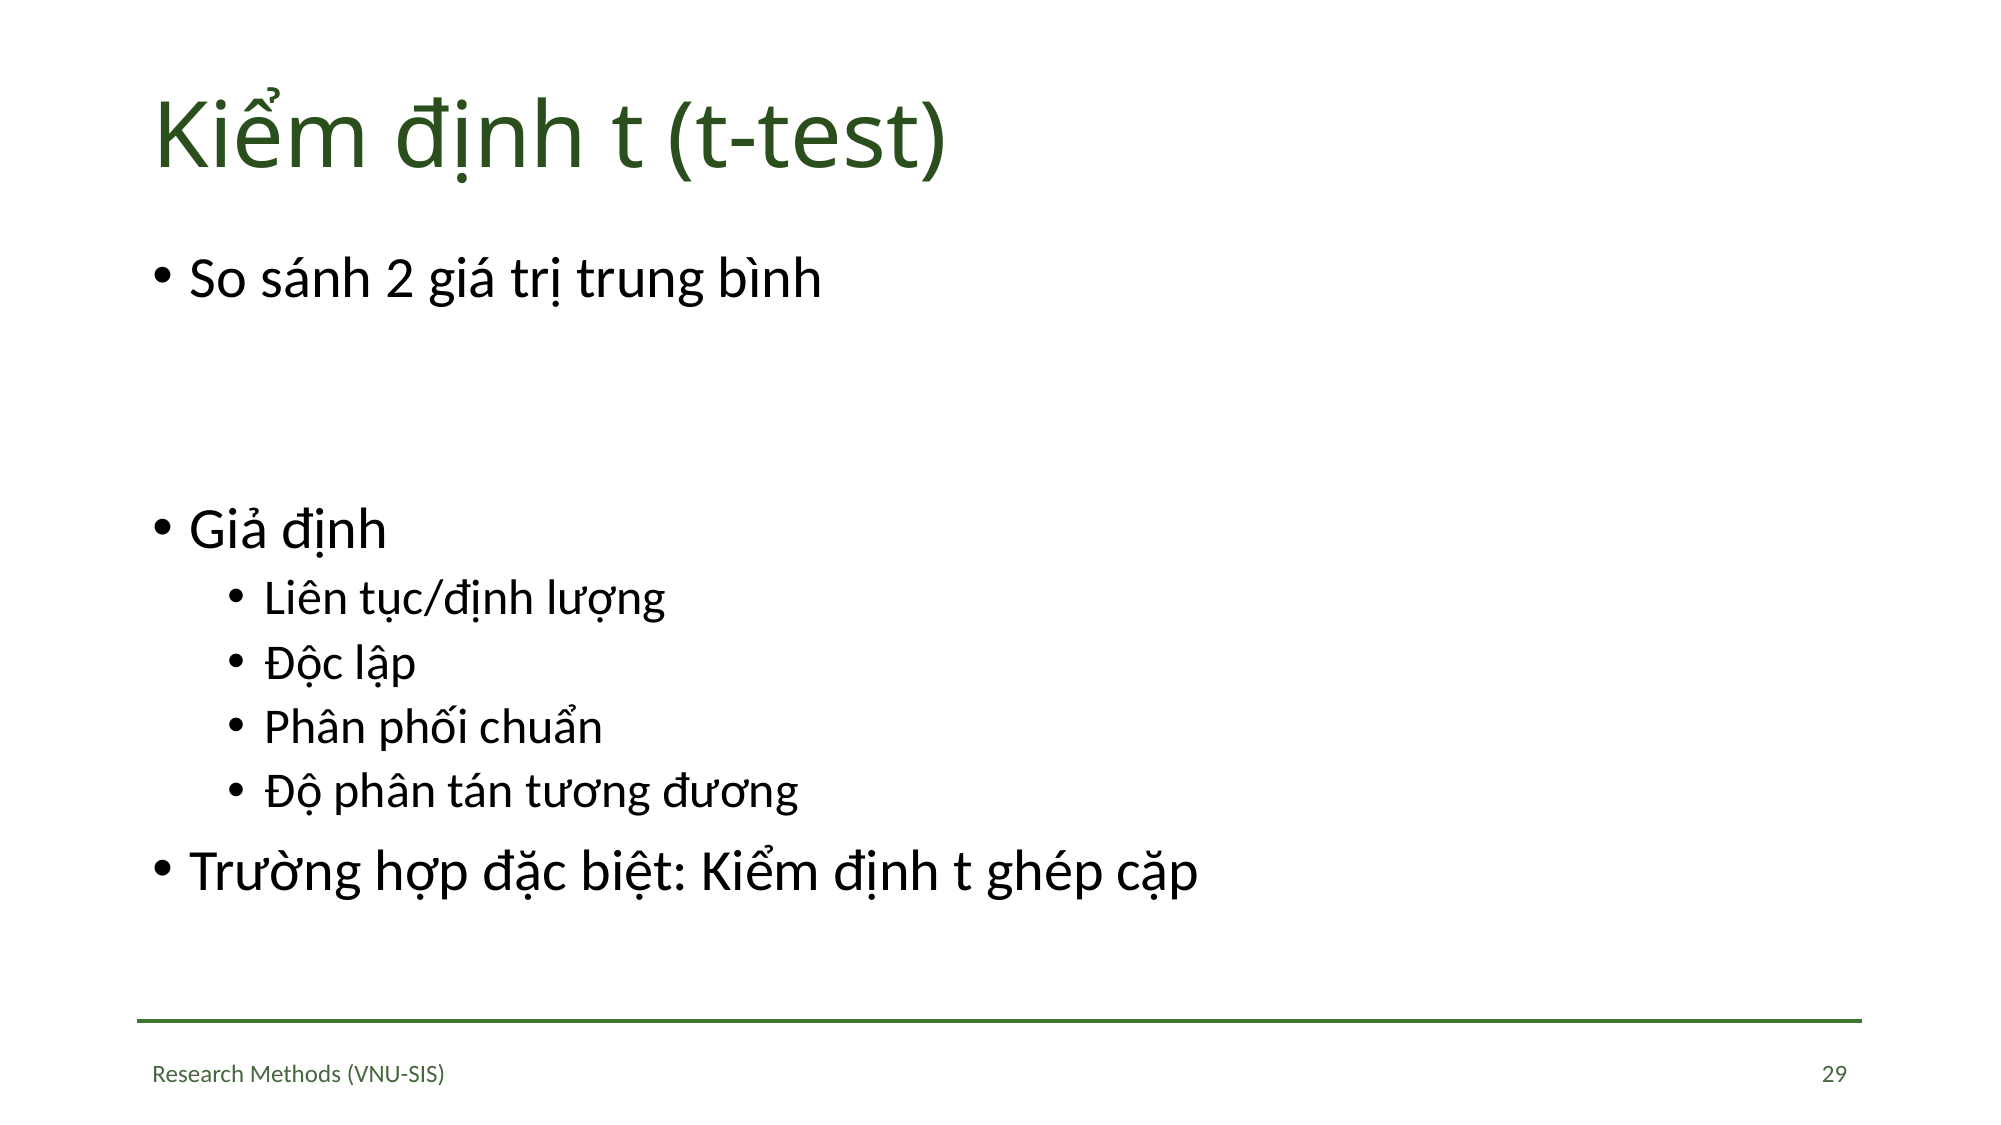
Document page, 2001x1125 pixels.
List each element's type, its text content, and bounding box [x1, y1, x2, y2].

title Kiểm định t (t-test) [137, 59, 1863, 216]
list So sánh 2 giá trị trung bình Giả định Liên tục/định lượng Độc lập Phân phối chuẩn Độ phân tán tương đương Trường hợp đặc biệt: Kiểm định t ghép cặp [137, 239, 1863, 1014]
slide_number 29 [1412, 1042, 1863, 1103]
footer Research Methods (VNU-SIS) [137, 1042, 514, 1103]
